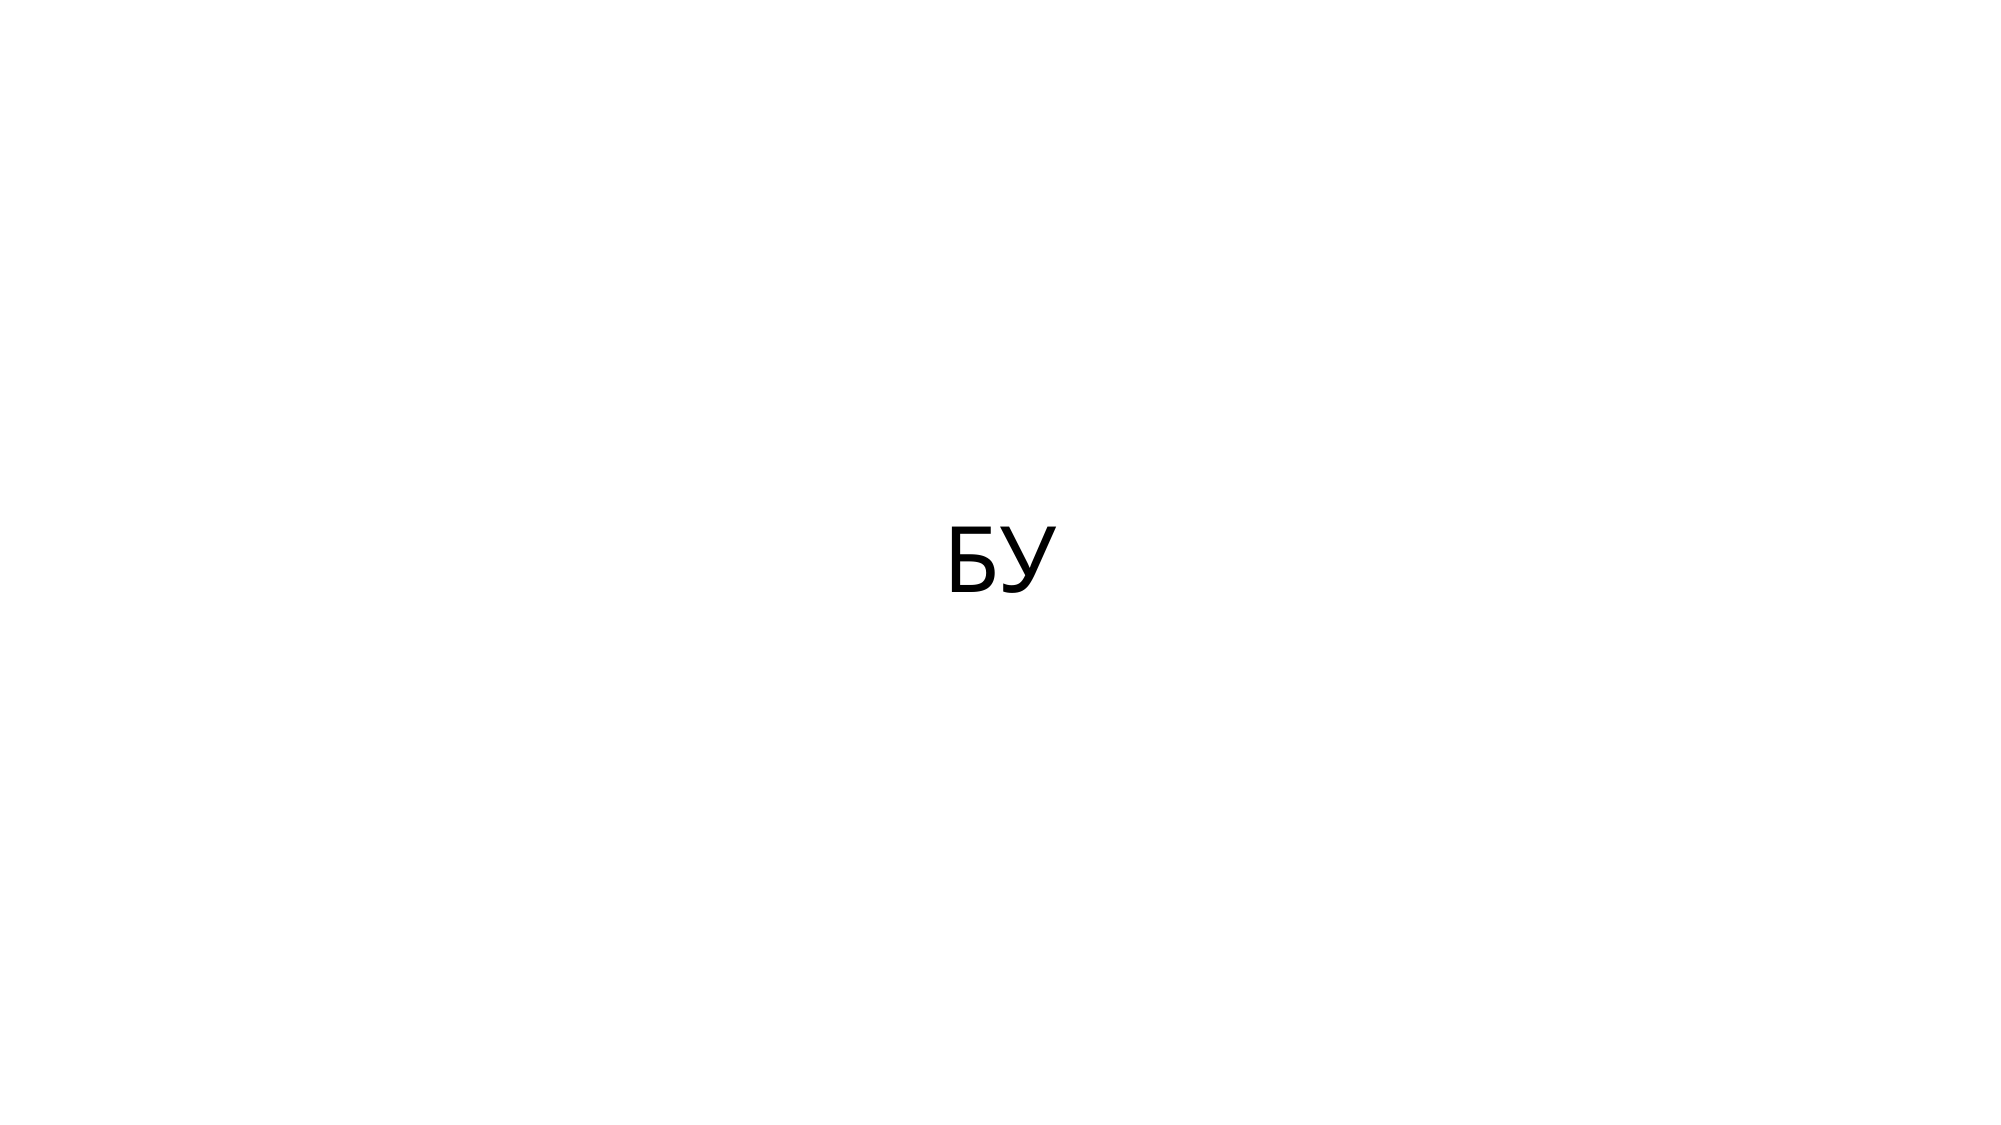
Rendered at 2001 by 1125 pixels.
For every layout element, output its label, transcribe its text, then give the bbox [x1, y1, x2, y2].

title БУ [137, 453, 1863, 672]
